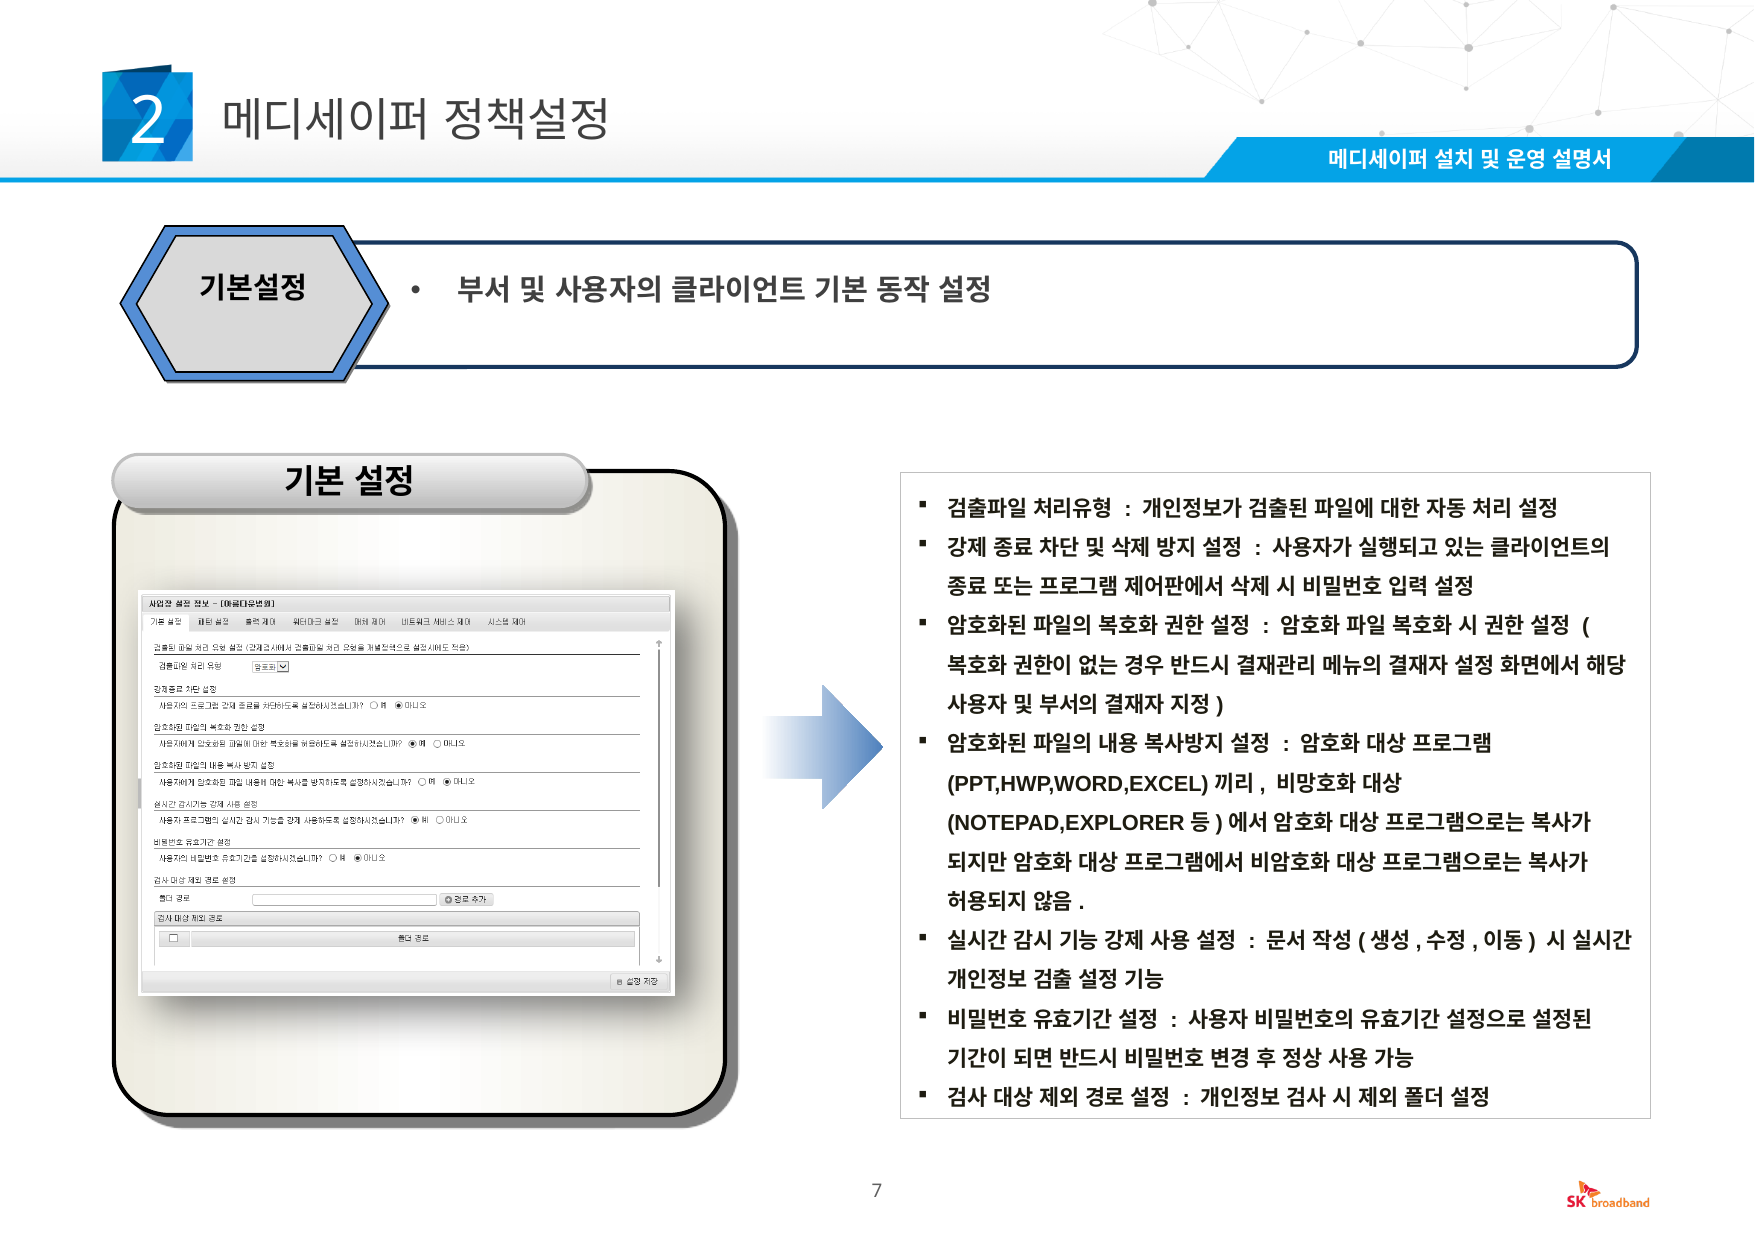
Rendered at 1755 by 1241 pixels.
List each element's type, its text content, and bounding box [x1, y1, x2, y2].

text_box [760, 685, 883, 810]
text_box 검출파일 처리유형 : 개인정보가 검출된 파일에 대한 자동 처리 설정 강제 종료 차단 및 삭제 방지 설정 : 사용자가 실행되고 있는 클라이언트의 종료 또는 프로그램 제어판에서 삭제 시 비밀번호 입력 설정 암호화된 파일의 복호화 권한 설정 : 암호화 파일 복호화 시 권한 설정 (복호화 권한이 없는 경우 반드시 결재관리 메뉴의 결재자 설정 화면에서 해당 사용자 및 부서의 결재자 지정) 암호화된 파일의 내용 복사방지 설정 : 암호화 대상 프로그램(PPT,HWP,WORD,EXCEL)끼리, 비망호화 대상(NOTEPAD,EXPLORER등)에서 암호화 대상 프로그램으로는 복사가 되지만 암호화 대상 프로그램에서 비암호화 대상 프로그램으로는 복사가 허용되지 않음. 실시간 감시 기능 강제 사용 설정 : 문서 작성(생성,수정,이동) 시 실시간 개인정보 검출 설정 기능 비밀번호 유효기간 설정 : 사용자 비밀번호의 유효기간 설정으로 설정된 기간이 되면 반드시 비밀번호 변경 후 정상 사용 가능 검사 대상 제외 경로 설정 : 개인정보 검사 시 제외 폴더 설정 [900, 472, 1651, 1119]
text_box [394, 240, 1639, 370]
picture [0, 183, 1754, 1240]
text_box [113, 471, 726, 1116]
text_box 기본 설정 [112, 454, 587, 507]
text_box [119, 225, 391, 384]
picture [0, 0, 1754, 177]
text_box 2 [109, 68, 189, 164]
text_box 메디세이퍼 정책설정 [206, 83, 1057, 153]
text_box 부서 및 사용자의 클라이언트 기본 동작 설정 [394, 263, 1554, 316]
